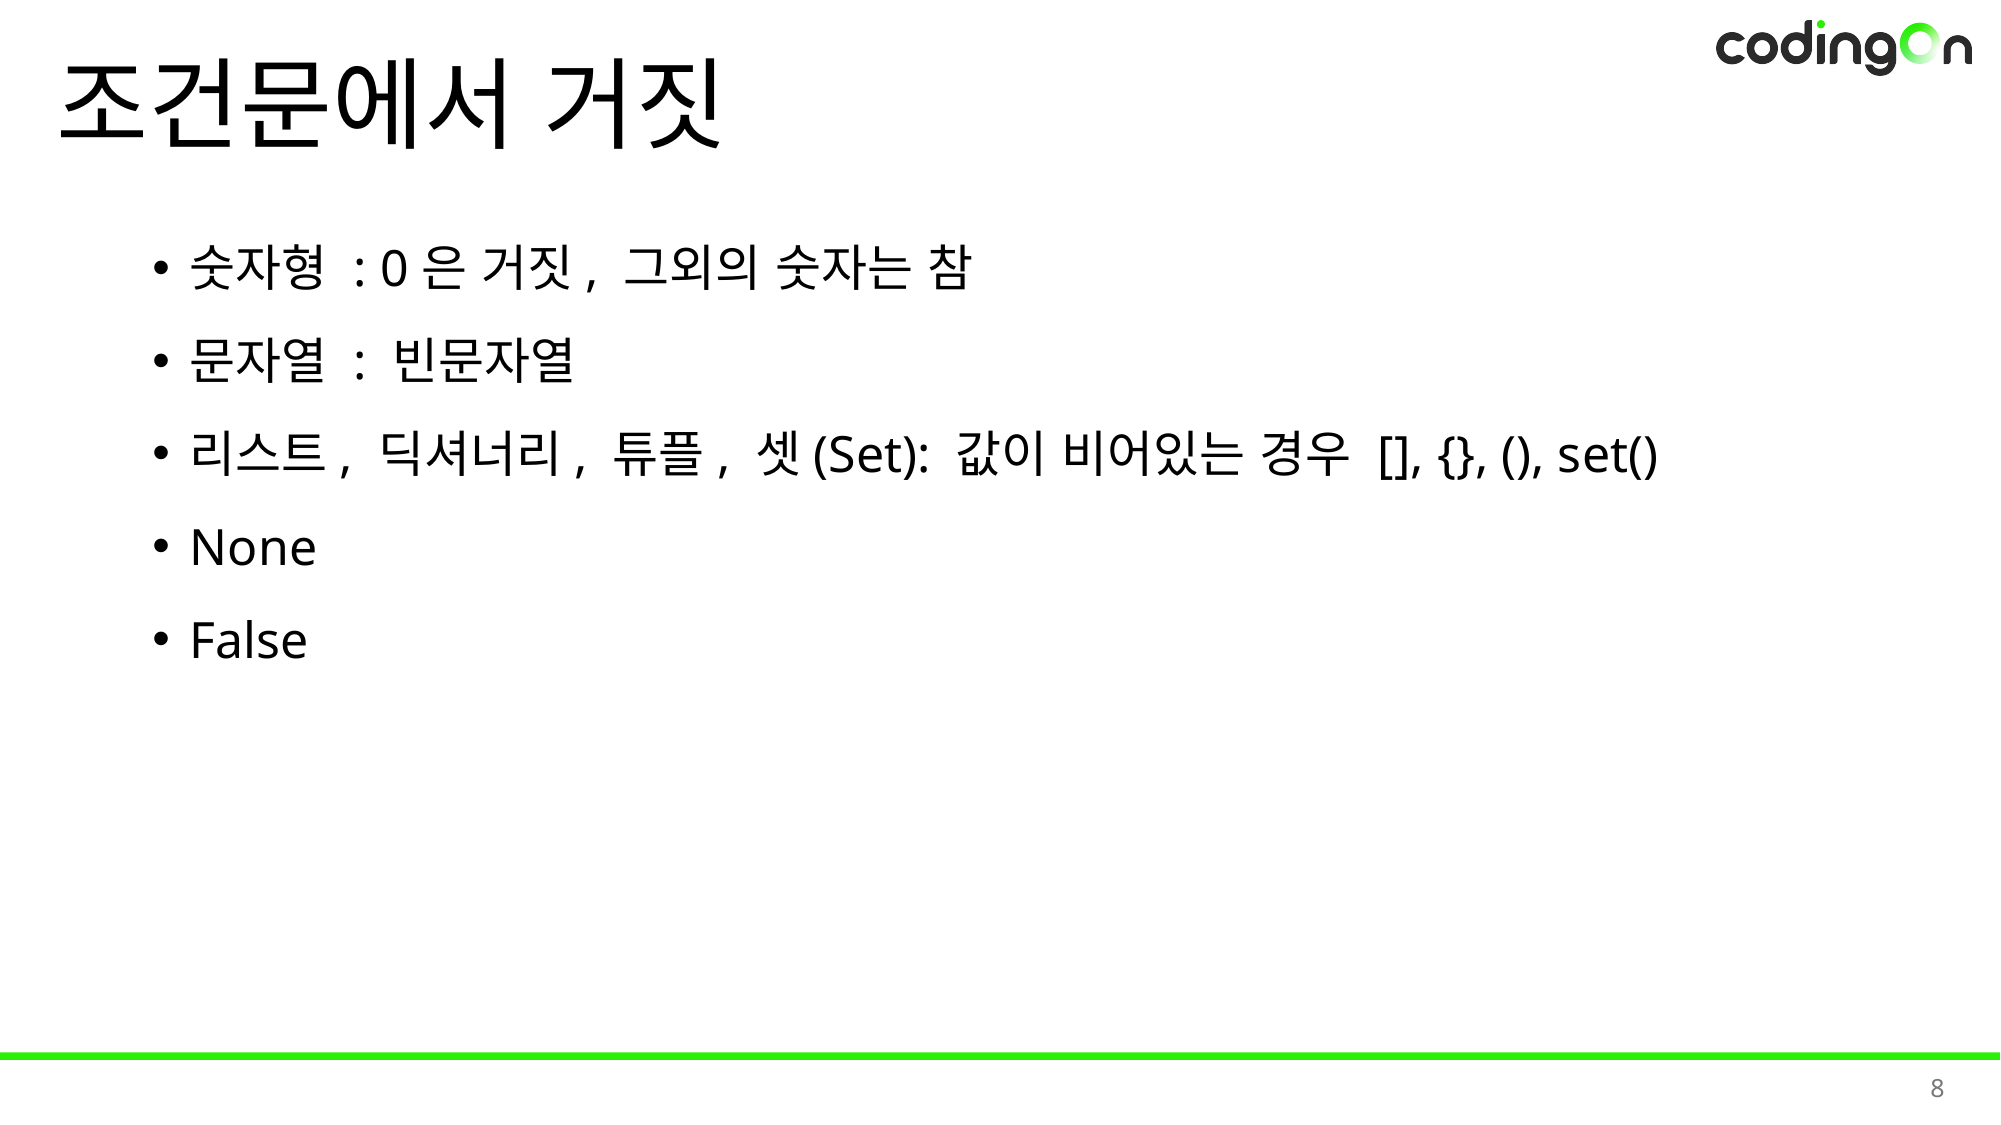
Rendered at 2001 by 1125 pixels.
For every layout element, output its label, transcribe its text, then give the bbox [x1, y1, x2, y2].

picture [1767, 20, 1972, 76]
list 숫자형 : 0은 거짓, 그외의 숫자는 참 문자열 : 빈문자열 리스트, 딕셔너리, 튜플, 셋(Set): 값이 비어있는 경우 [], {}, (), set() None False [137, 217, 1863, 1014]
slide_number 8 [1509, 1059, 1960, 1120]
title 조건문에서 거짓 [41, 0, 1767, 218]
